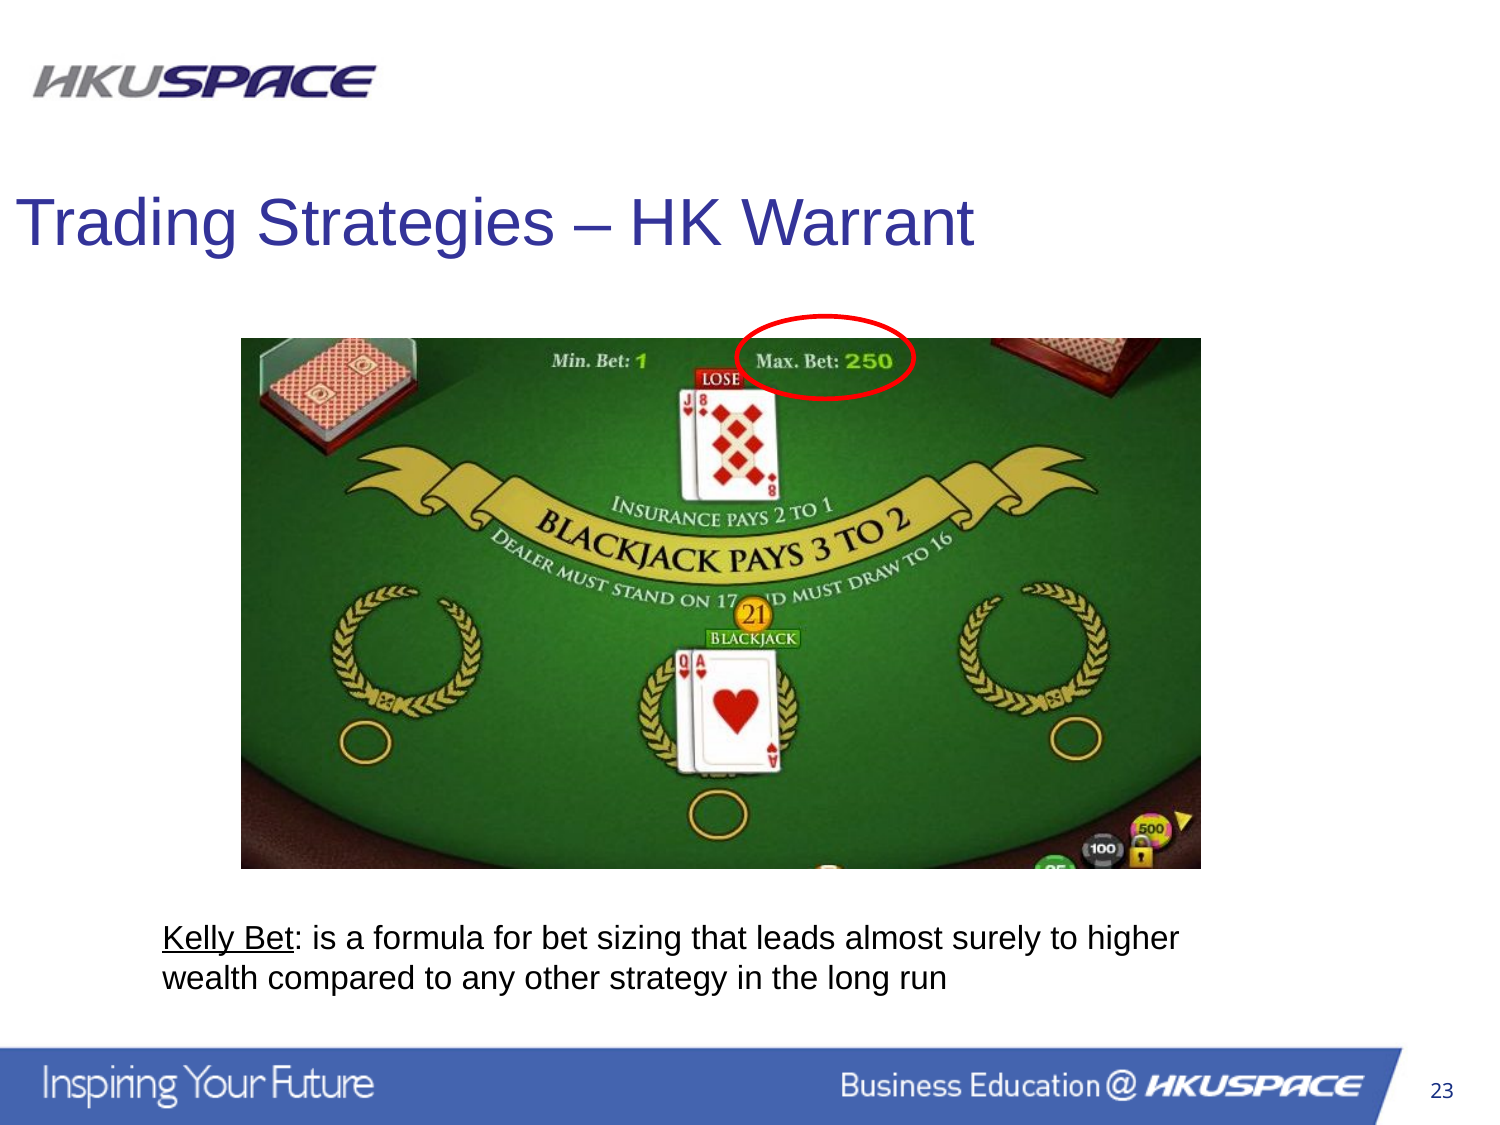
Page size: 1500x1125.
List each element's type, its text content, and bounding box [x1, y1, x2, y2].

text_box [64, 278, 1483, 905]
text_box Kelly Bet: is a formula for bet sizing that leads almost surely to higher wealth compared to any other strategy in the long run [147, 908, 1247, 1004]
slide_number 23 [1415, 1070, 1499, 1125]
text_box [749, 316, 901, 336]
picture [0, 0, 1500, 1125]
title Trading Strategies – HK Warrant [0, 101, 1325, 266]
